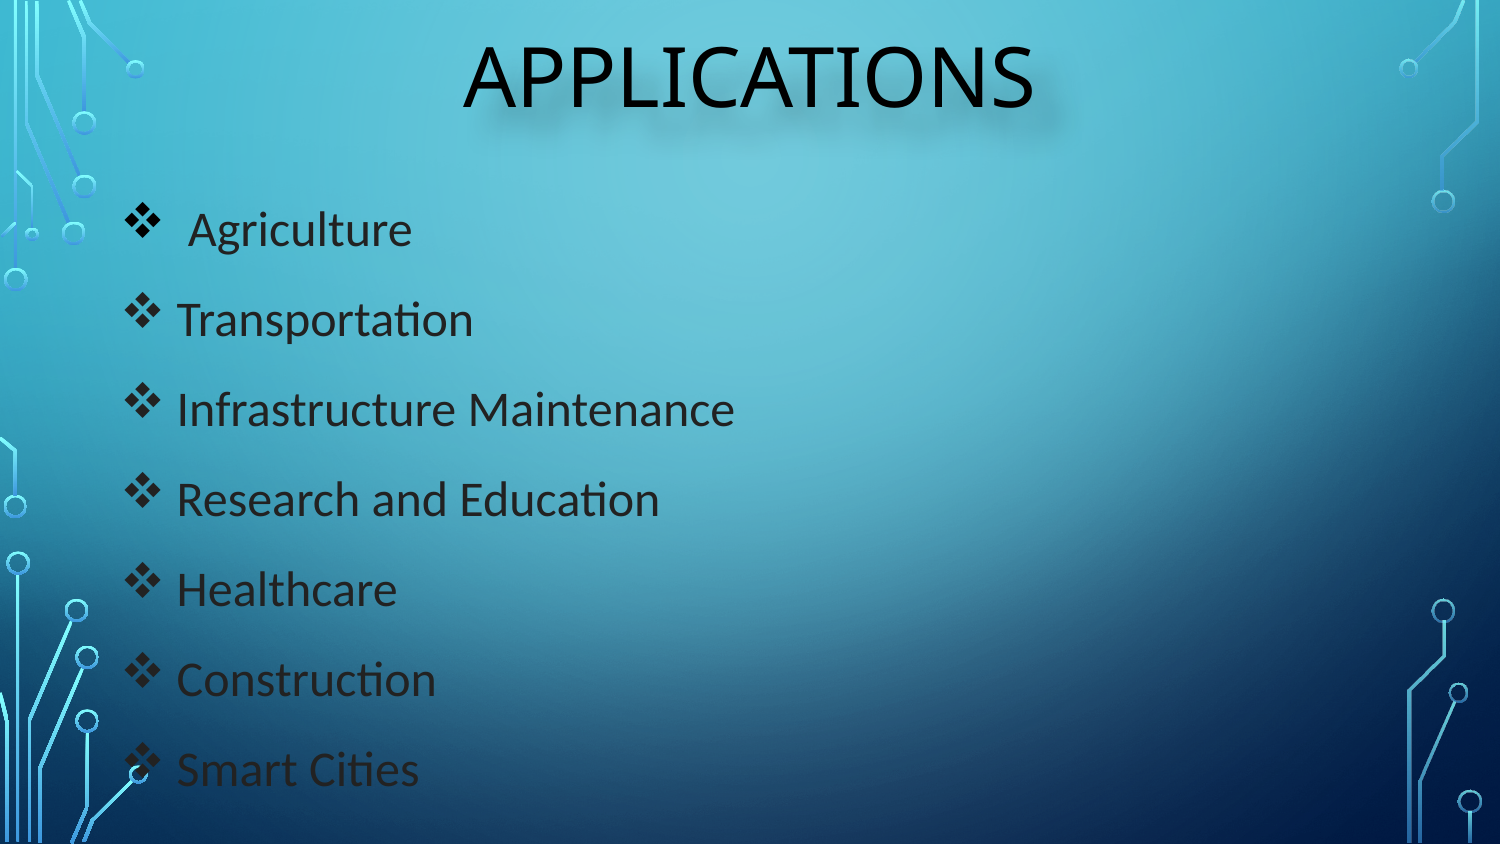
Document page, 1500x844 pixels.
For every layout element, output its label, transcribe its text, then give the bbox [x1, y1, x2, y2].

list Agriculture Transportation Infrastructure Maintenance Research and Education Healthcare Construction Smart Cities [86, 151, 1449, 824]
title APPLICATIONS [51, 20, 1449, 161]
